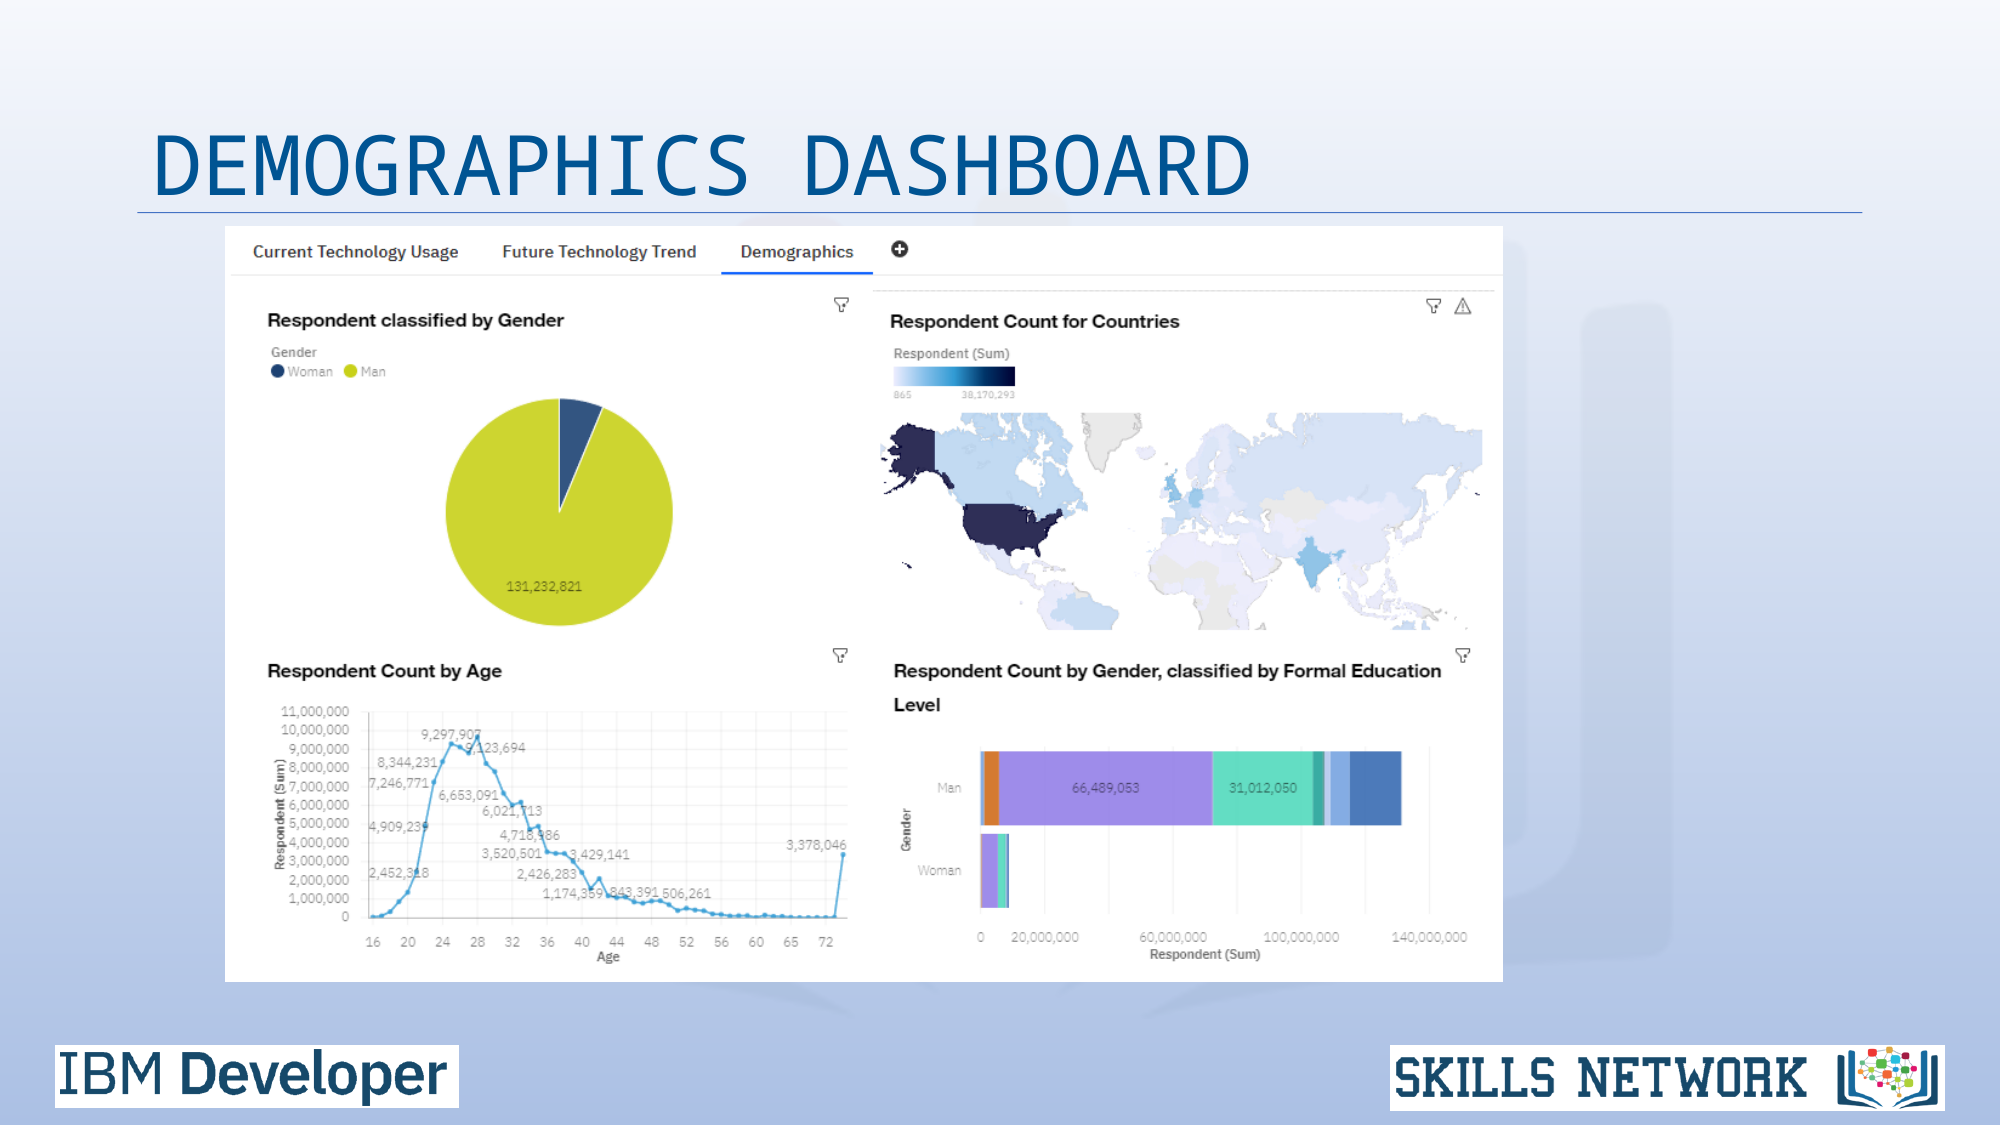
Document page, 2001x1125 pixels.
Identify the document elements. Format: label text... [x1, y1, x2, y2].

picture [1390, 1045, 1945, 1111]
title DEMOGRAPHICS DASHBOARD [137, 59, 1863, 278]
picture [224, 225, 1503, 982]
picture [55, 1045, 459, 1108]
